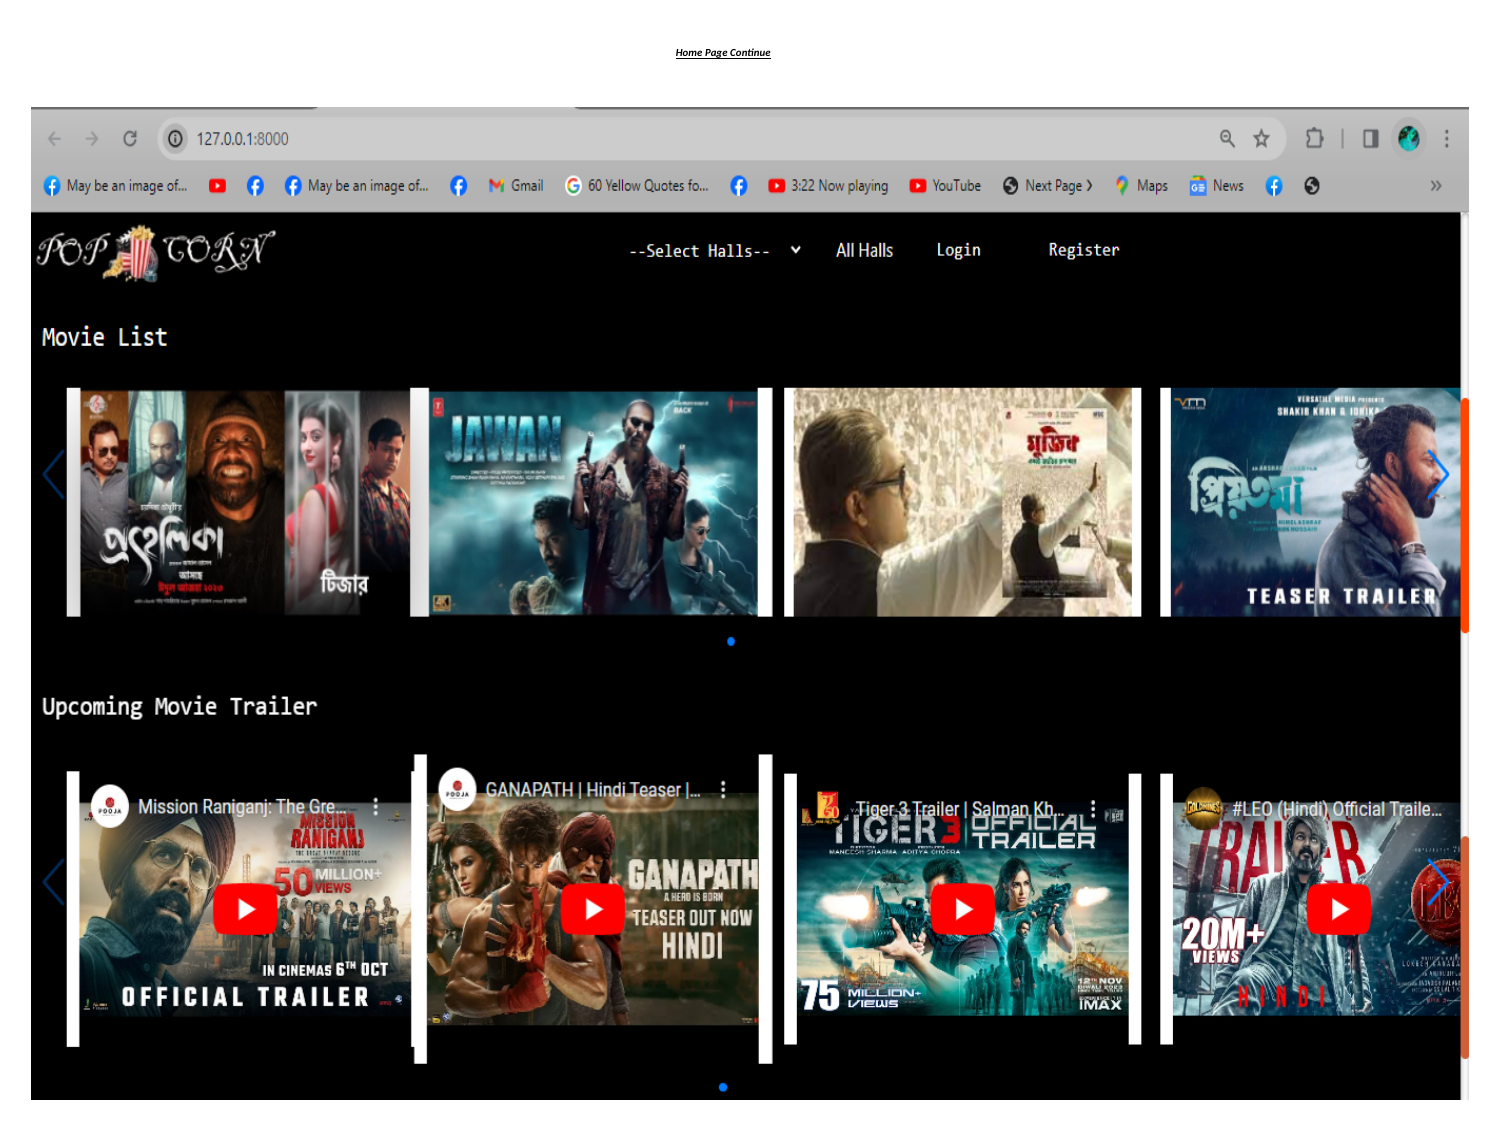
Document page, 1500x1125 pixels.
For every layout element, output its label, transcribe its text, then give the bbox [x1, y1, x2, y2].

title Home Page Continue [4, 24, 1443, 80]
picture [30, 107, 1469, 1101]
